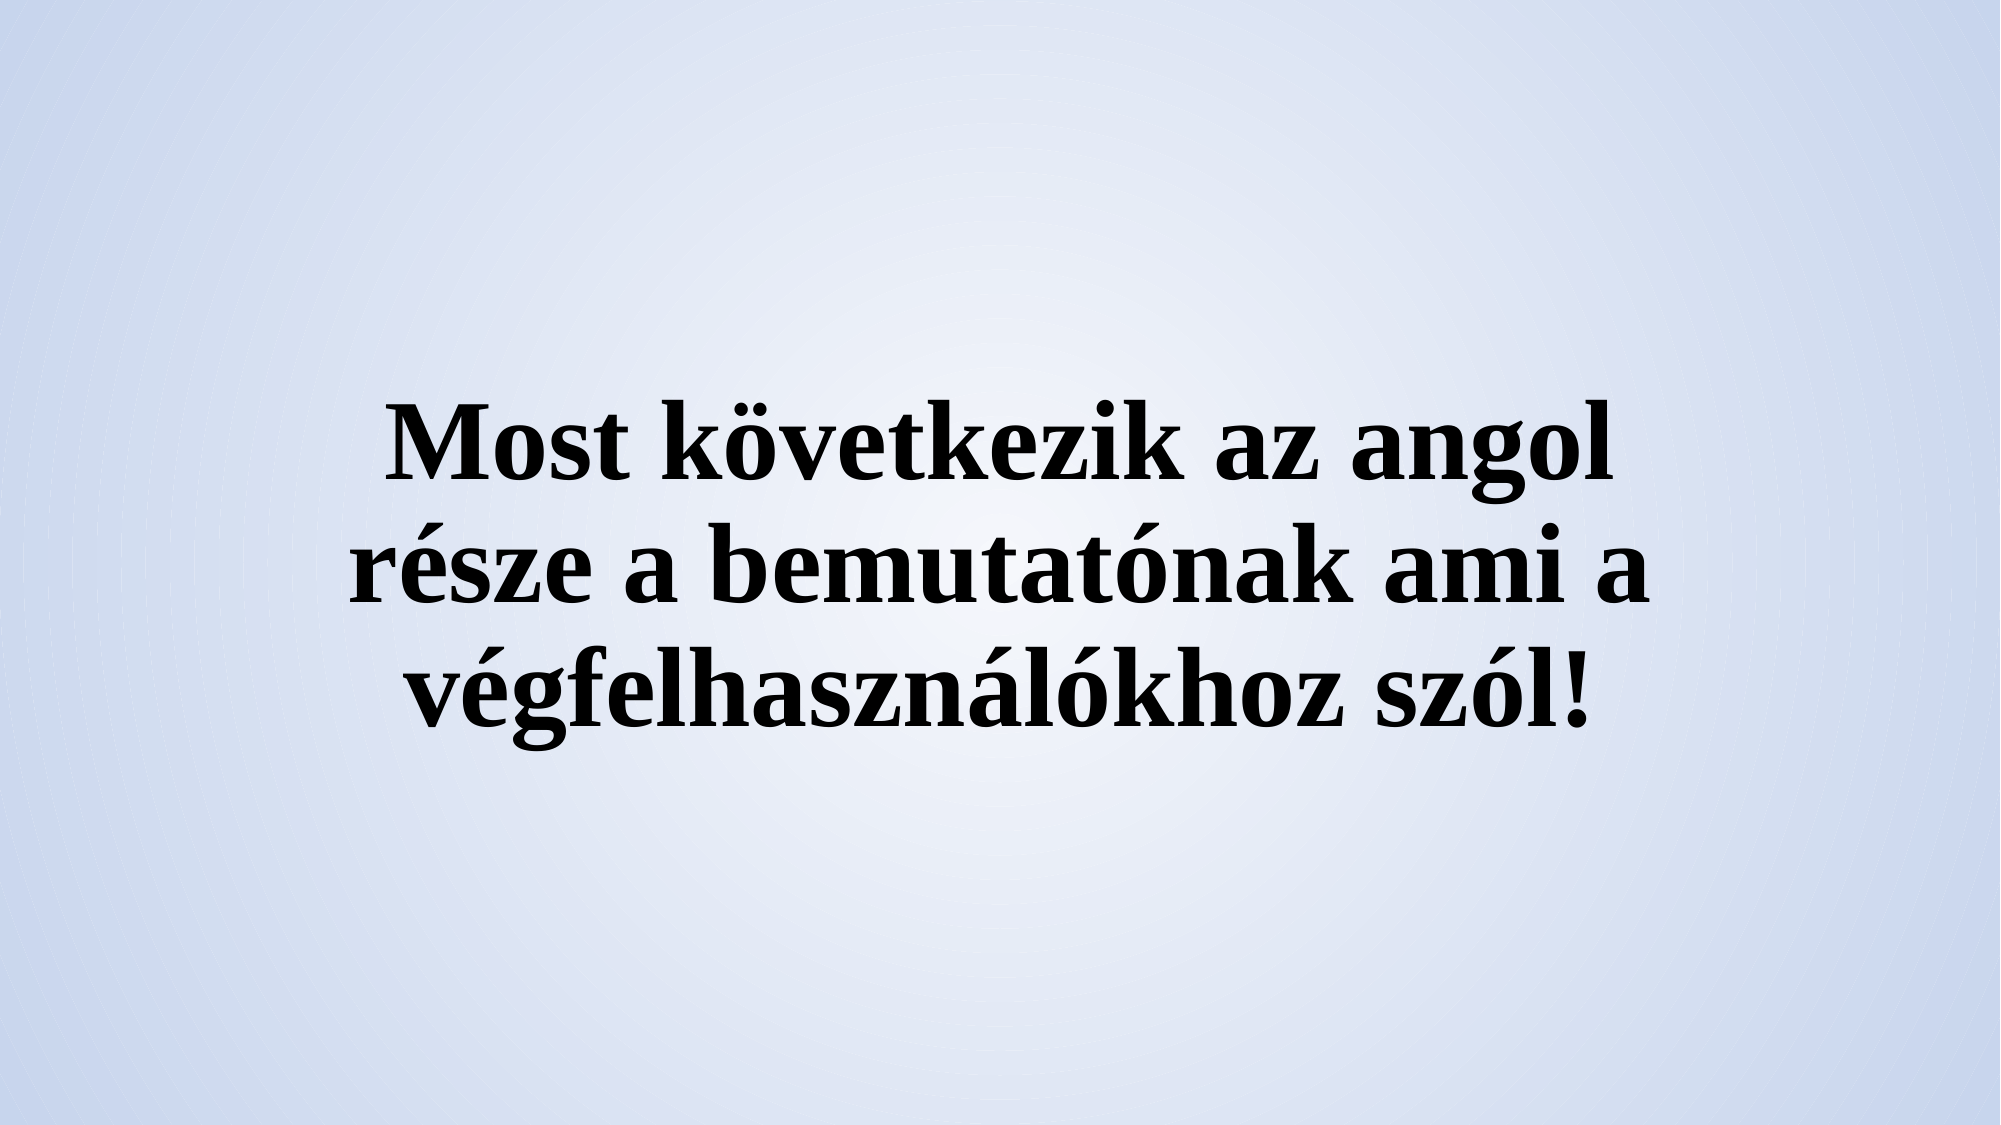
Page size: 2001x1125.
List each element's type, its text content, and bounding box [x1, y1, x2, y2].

title Most következik az angol része a bemutatónak ami a végfelhasználókhoz szól! [249, 366, 1750, 759]
